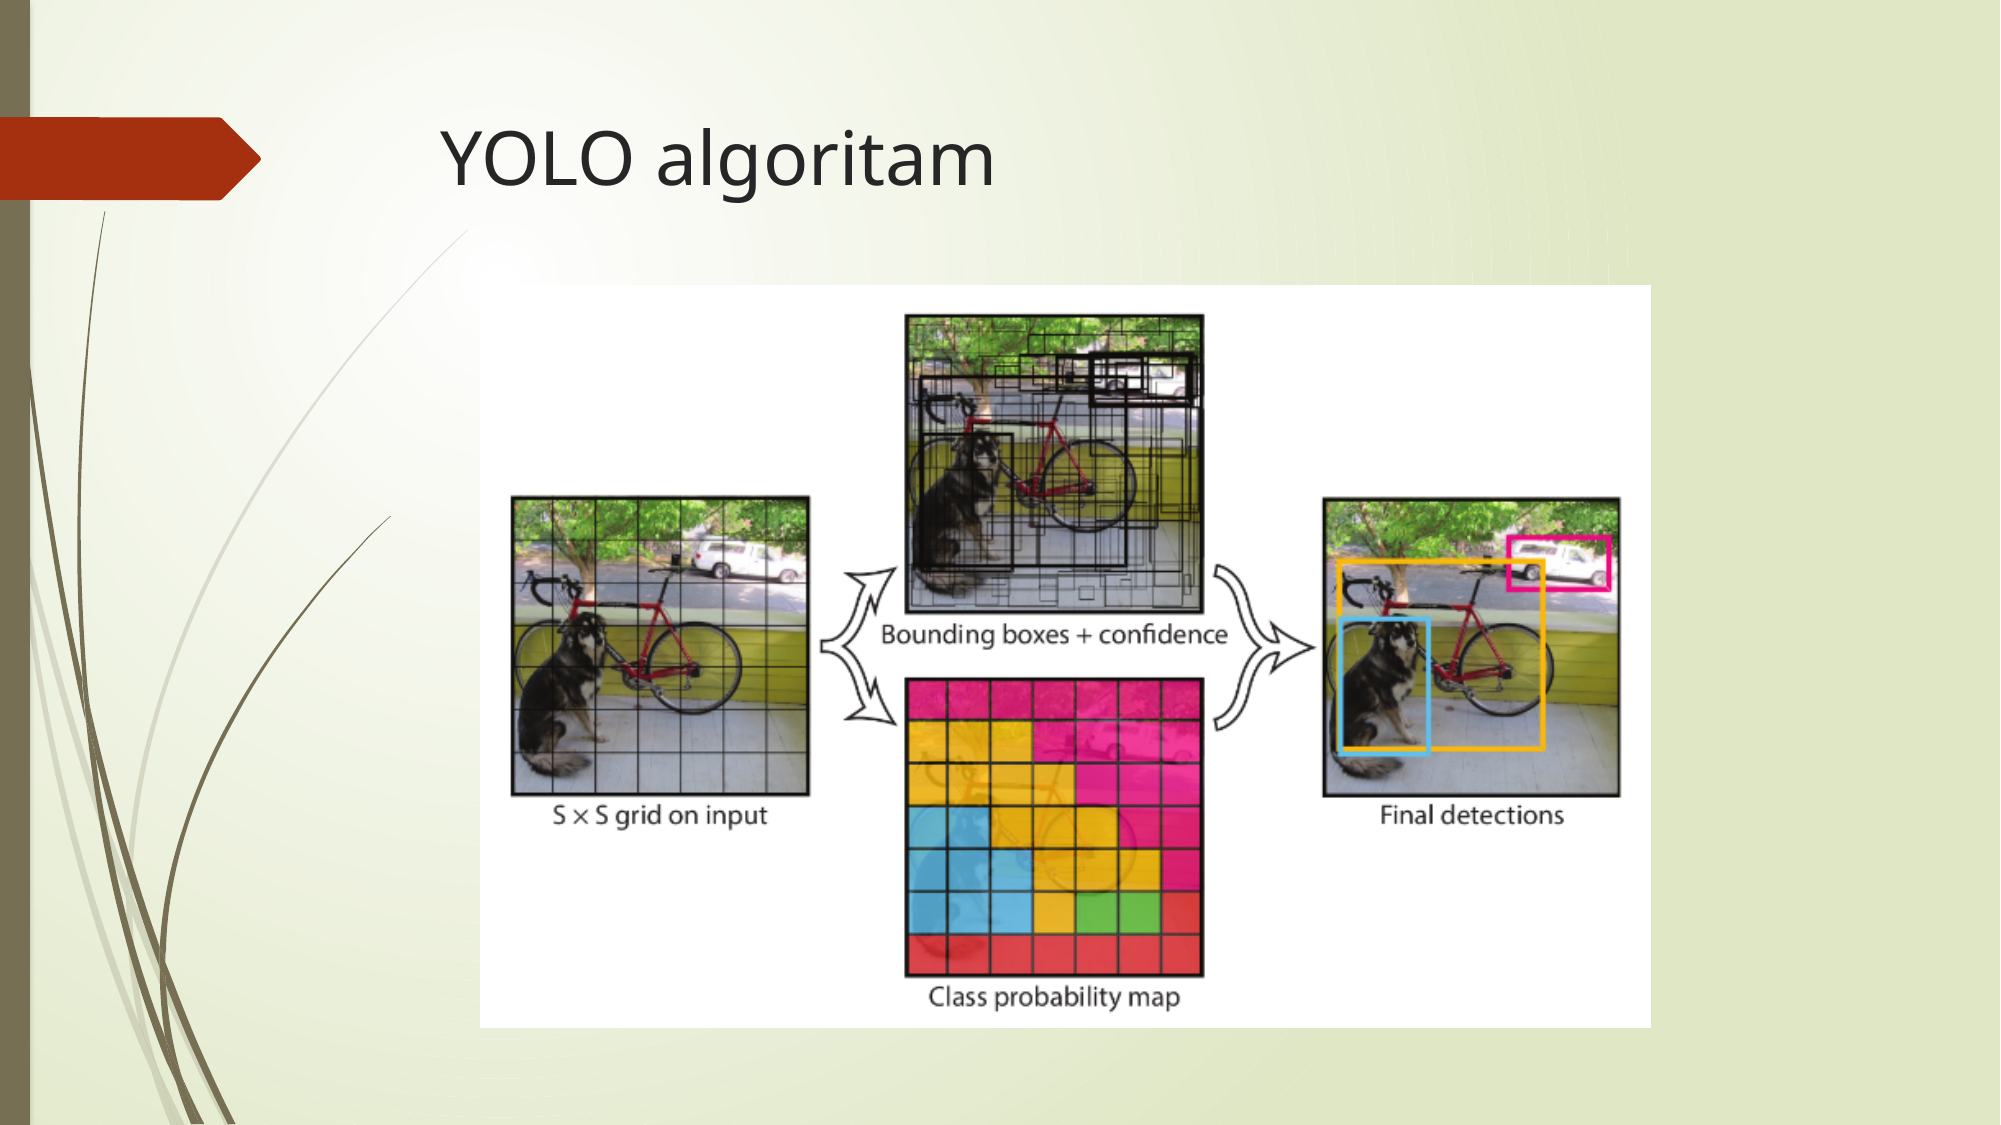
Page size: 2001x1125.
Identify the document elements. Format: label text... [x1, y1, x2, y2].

title YOLO algoritam [425, 102, 1888, 313]
picture [480, 285, 1651, 1028]
